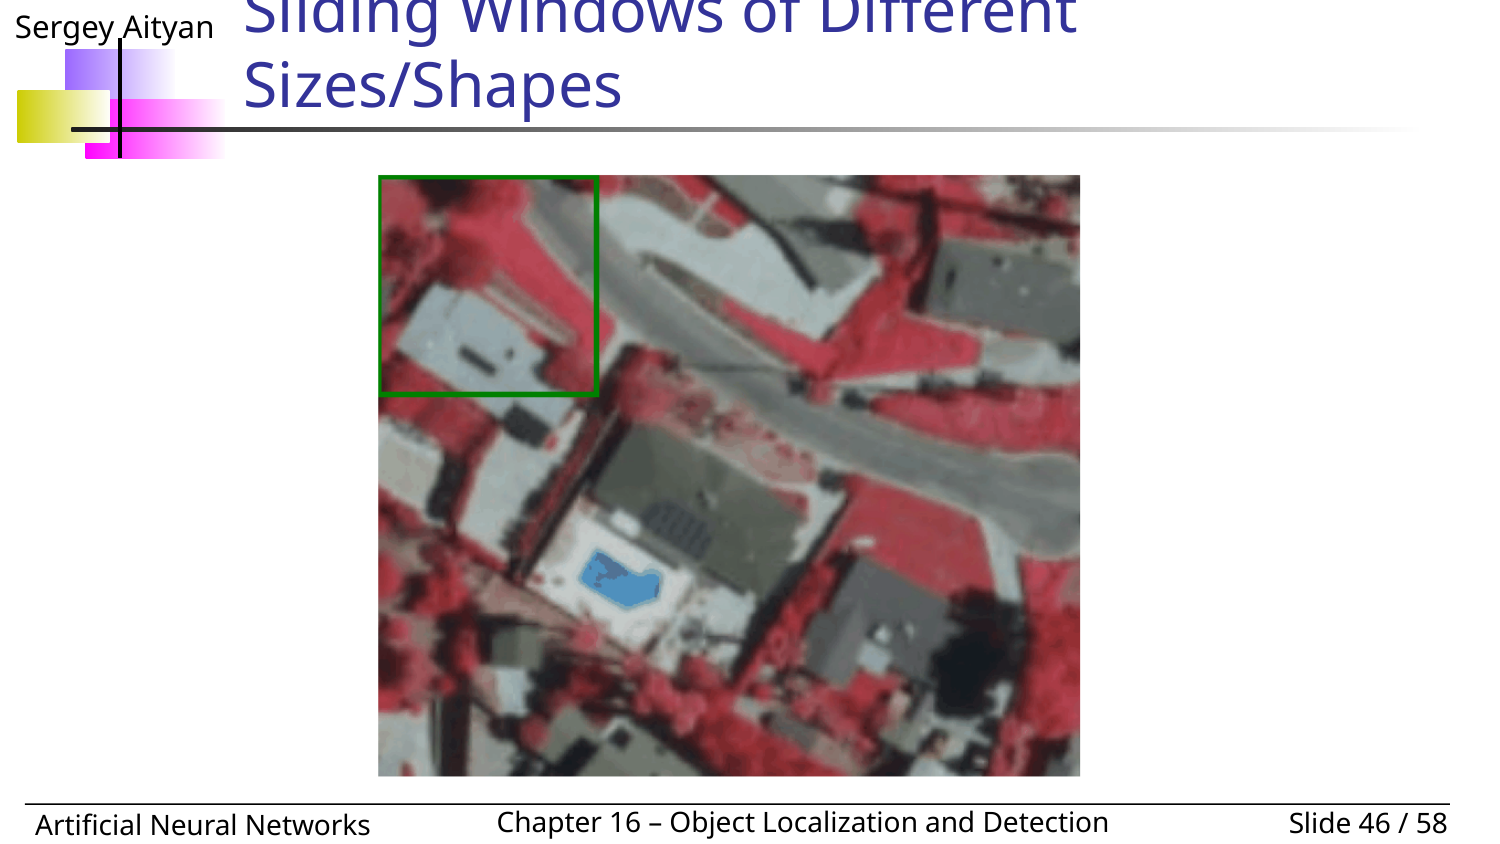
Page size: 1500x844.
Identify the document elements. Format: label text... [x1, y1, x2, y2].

picture [374, 171, 1082, 785]
title Sliding Windows of Different Sizes/Shapes [228, 46, 1463, 128]
